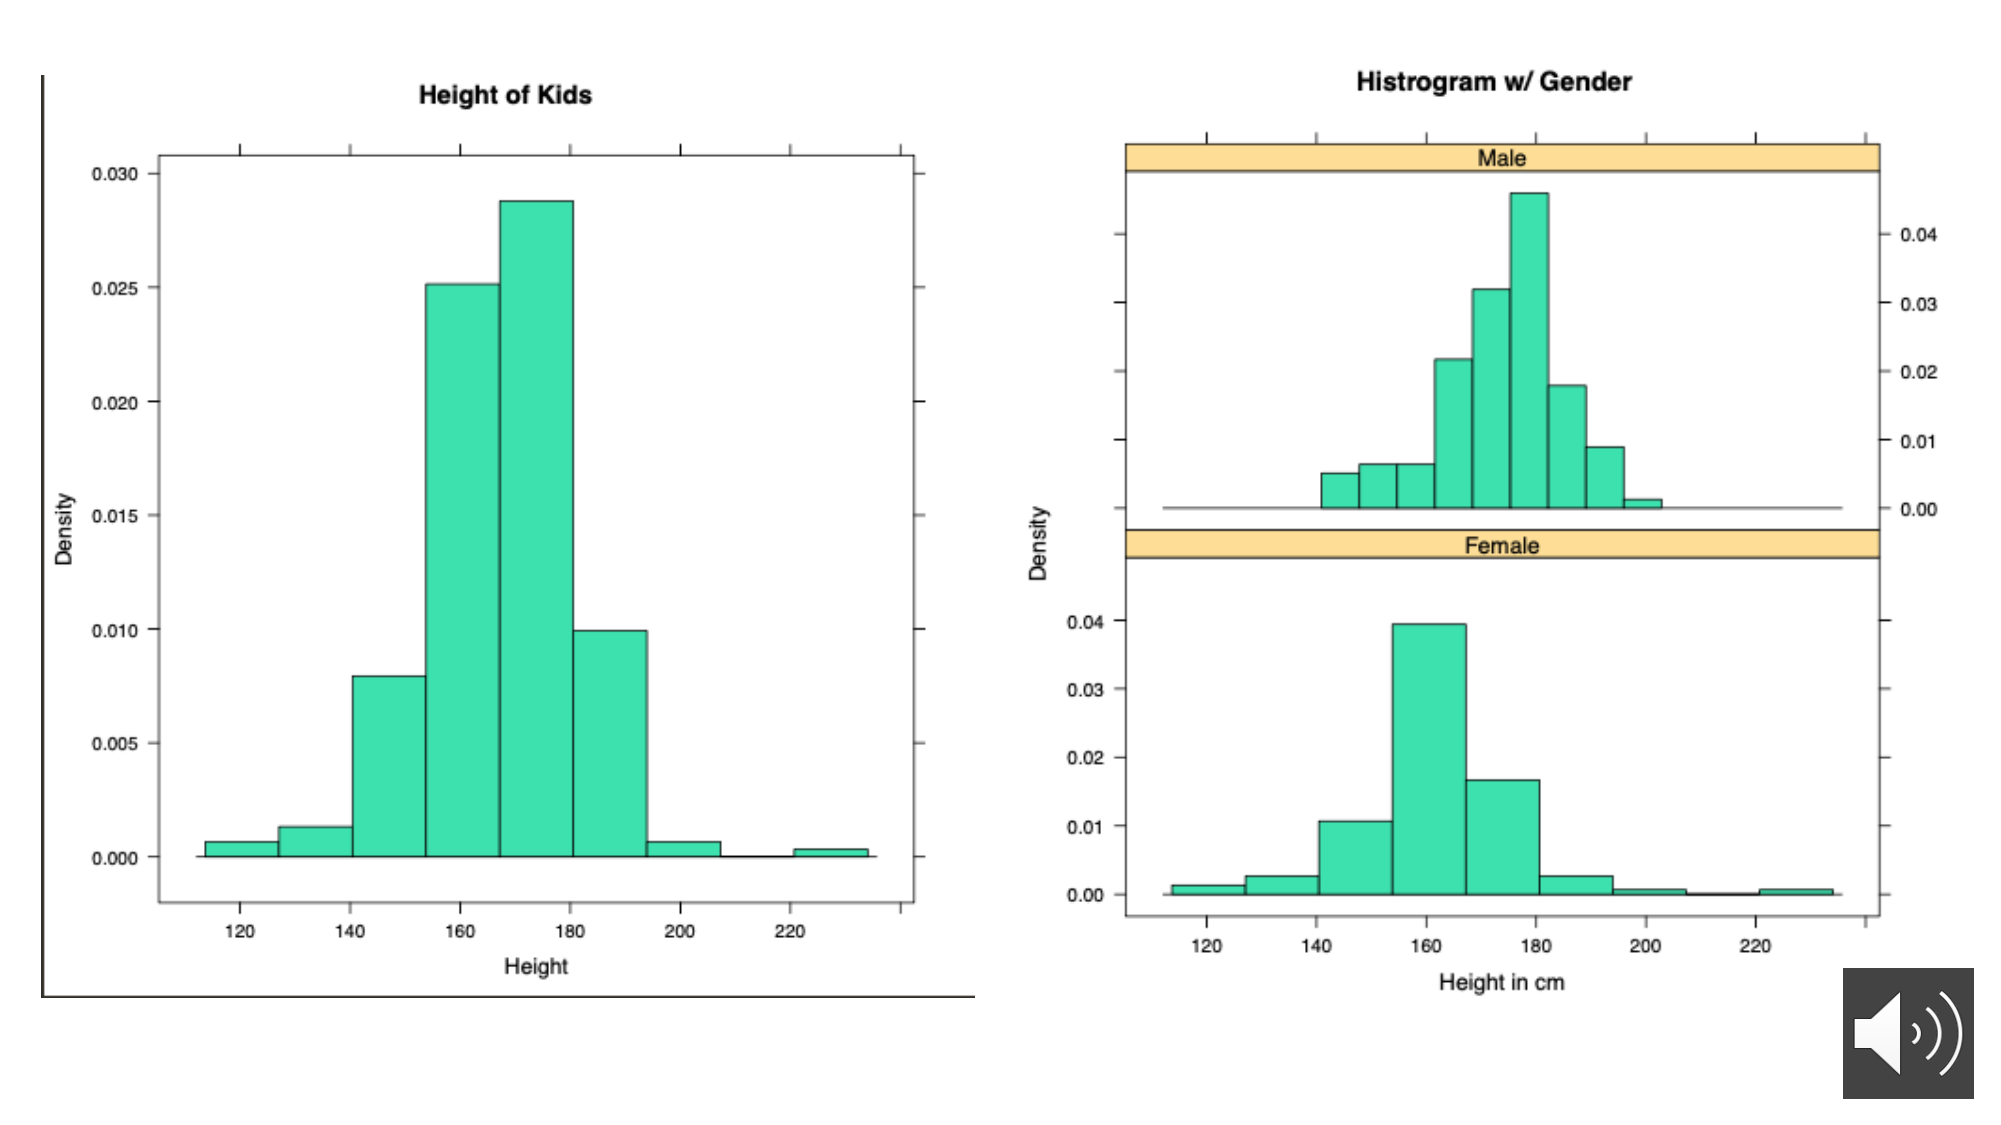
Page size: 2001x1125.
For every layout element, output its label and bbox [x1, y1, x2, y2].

picture [1842, 967, 1975, 1100]
list [45, 78, 973, 996]
list [1025, 64, 1961, 1009]
